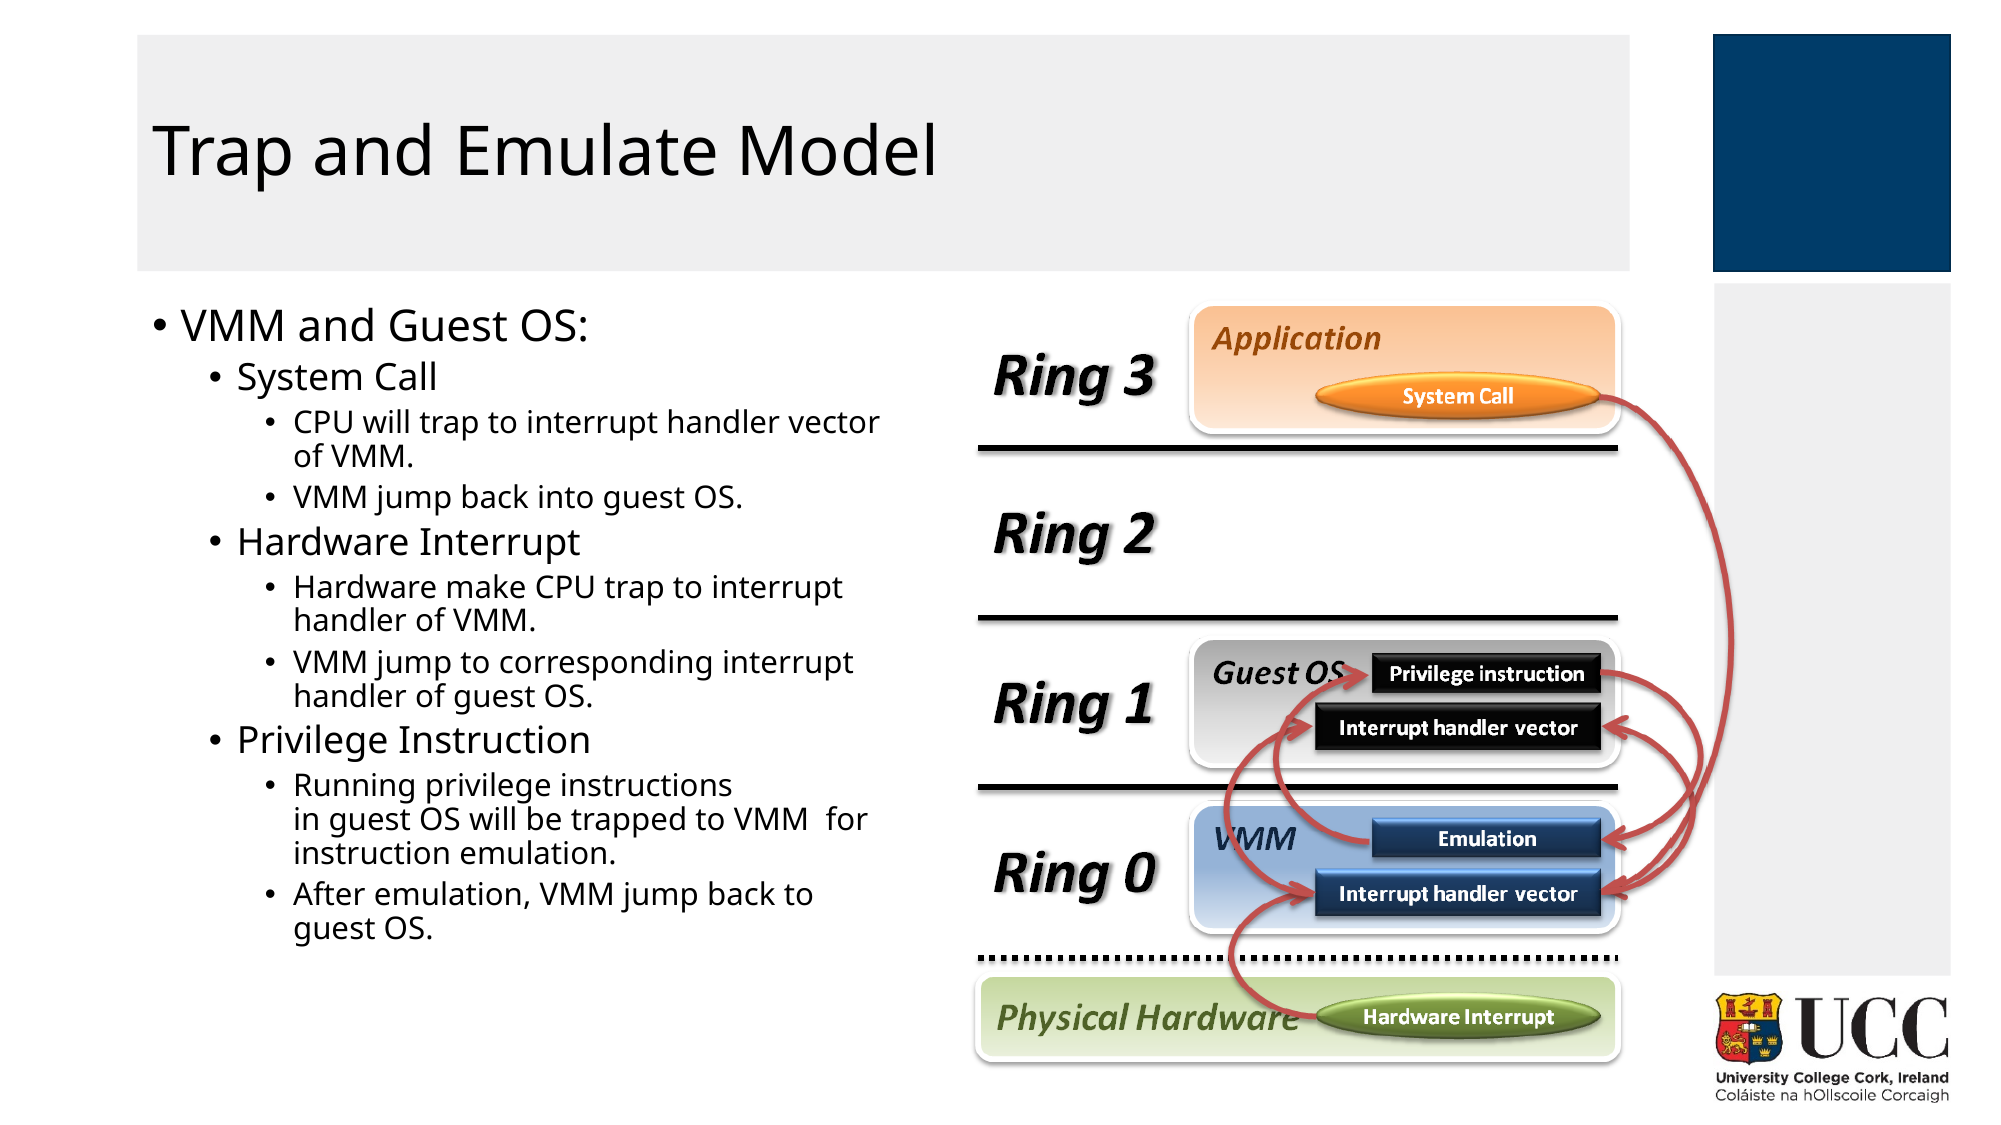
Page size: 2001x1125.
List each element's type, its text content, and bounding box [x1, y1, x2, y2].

list VMM and Guest OS: System Call CPU will trap to interrupt handler vector of VMM. VMM jump back into guest OS. Hardware Interrupt Hardware make CPU trap to interrupt handler of VMM. VMM jump to corresponding interrupt handler of guest OS. Privilege Instruction Running privilege instructions in guest OS will be trapped to VMM for instruction emulation. After emulation, VMM jump back to guest OS. [137, 295, 914, 1125]
title Trap and Emulate Model [137, 34, 1630, 272]
picture [1713, 991, 1951, 1103]
picture [952, 295, 1743, 1073]
